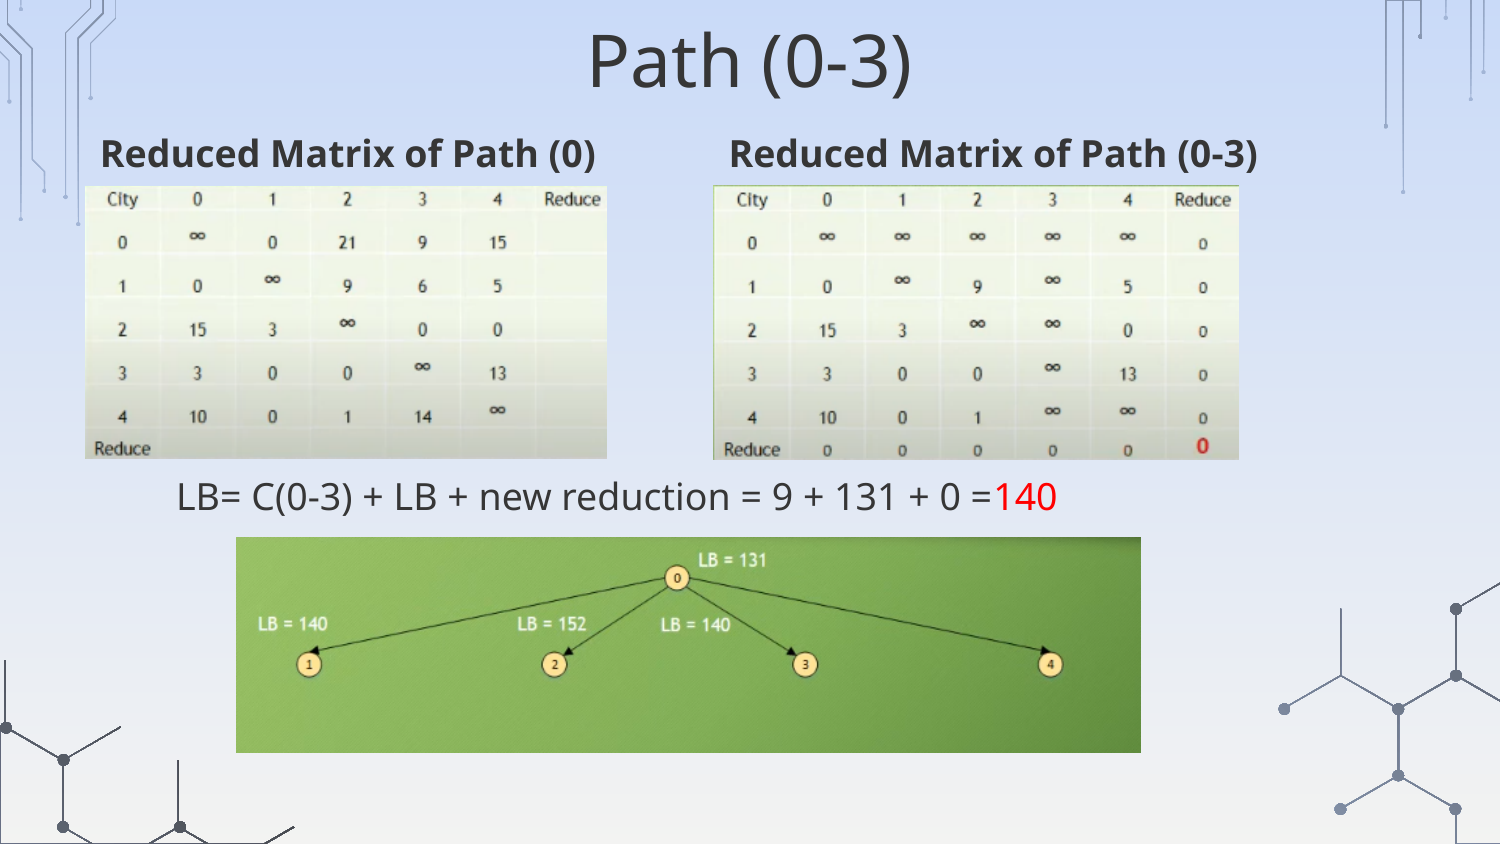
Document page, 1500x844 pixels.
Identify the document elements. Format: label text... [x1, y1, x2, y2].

text_box LB= C(0-3) + LB + new reduction = 9 + 131 + 0 =140 [161, 458, 1217, 579]
picture [84, 186, 608, 459]
picture [236, 537, 1142, 754]
picture [713, 185, 1239, 460]
text_box Reduced Matrix of Path (0) [85, 115, 686, 167]
text_box Reduced Matrix of Path (0-3) [713, 114, 1315, 167]
title Path (0-3) [118, 0, 1382, 96]
